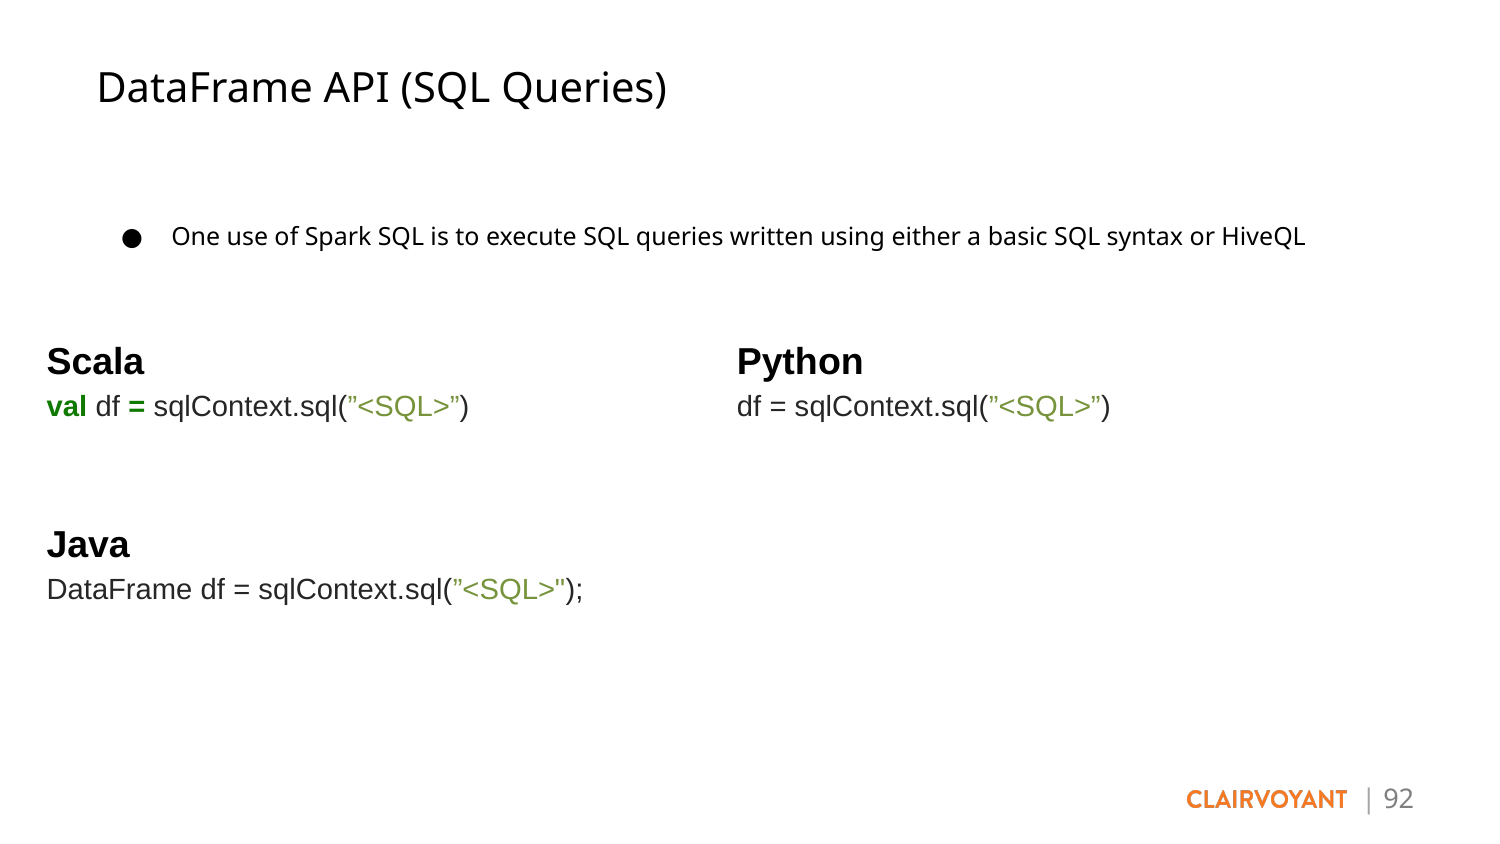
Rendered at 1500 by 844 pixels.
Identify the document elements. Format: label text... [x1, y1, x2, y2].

list One use of Spark SQL is to execute SQL queries written using either a basic SQL syntax or HiveQL [81, 190, 1479, 309]
list Scala val df = sqlContext.sql(”<SQL>”) [31, 308, 721, 427]
text_box DataFrame API (SQL Queries) [81, 45, 1412, 126]
picture [1187, 790, 1347, 808]
list Python df = sqlContext.sql(”<SQL>”) [721, 308, 1413, 427]
list Java DataFrame df = sqlContext.sql(”<SQL>"); [31, 498, 722, 616]
